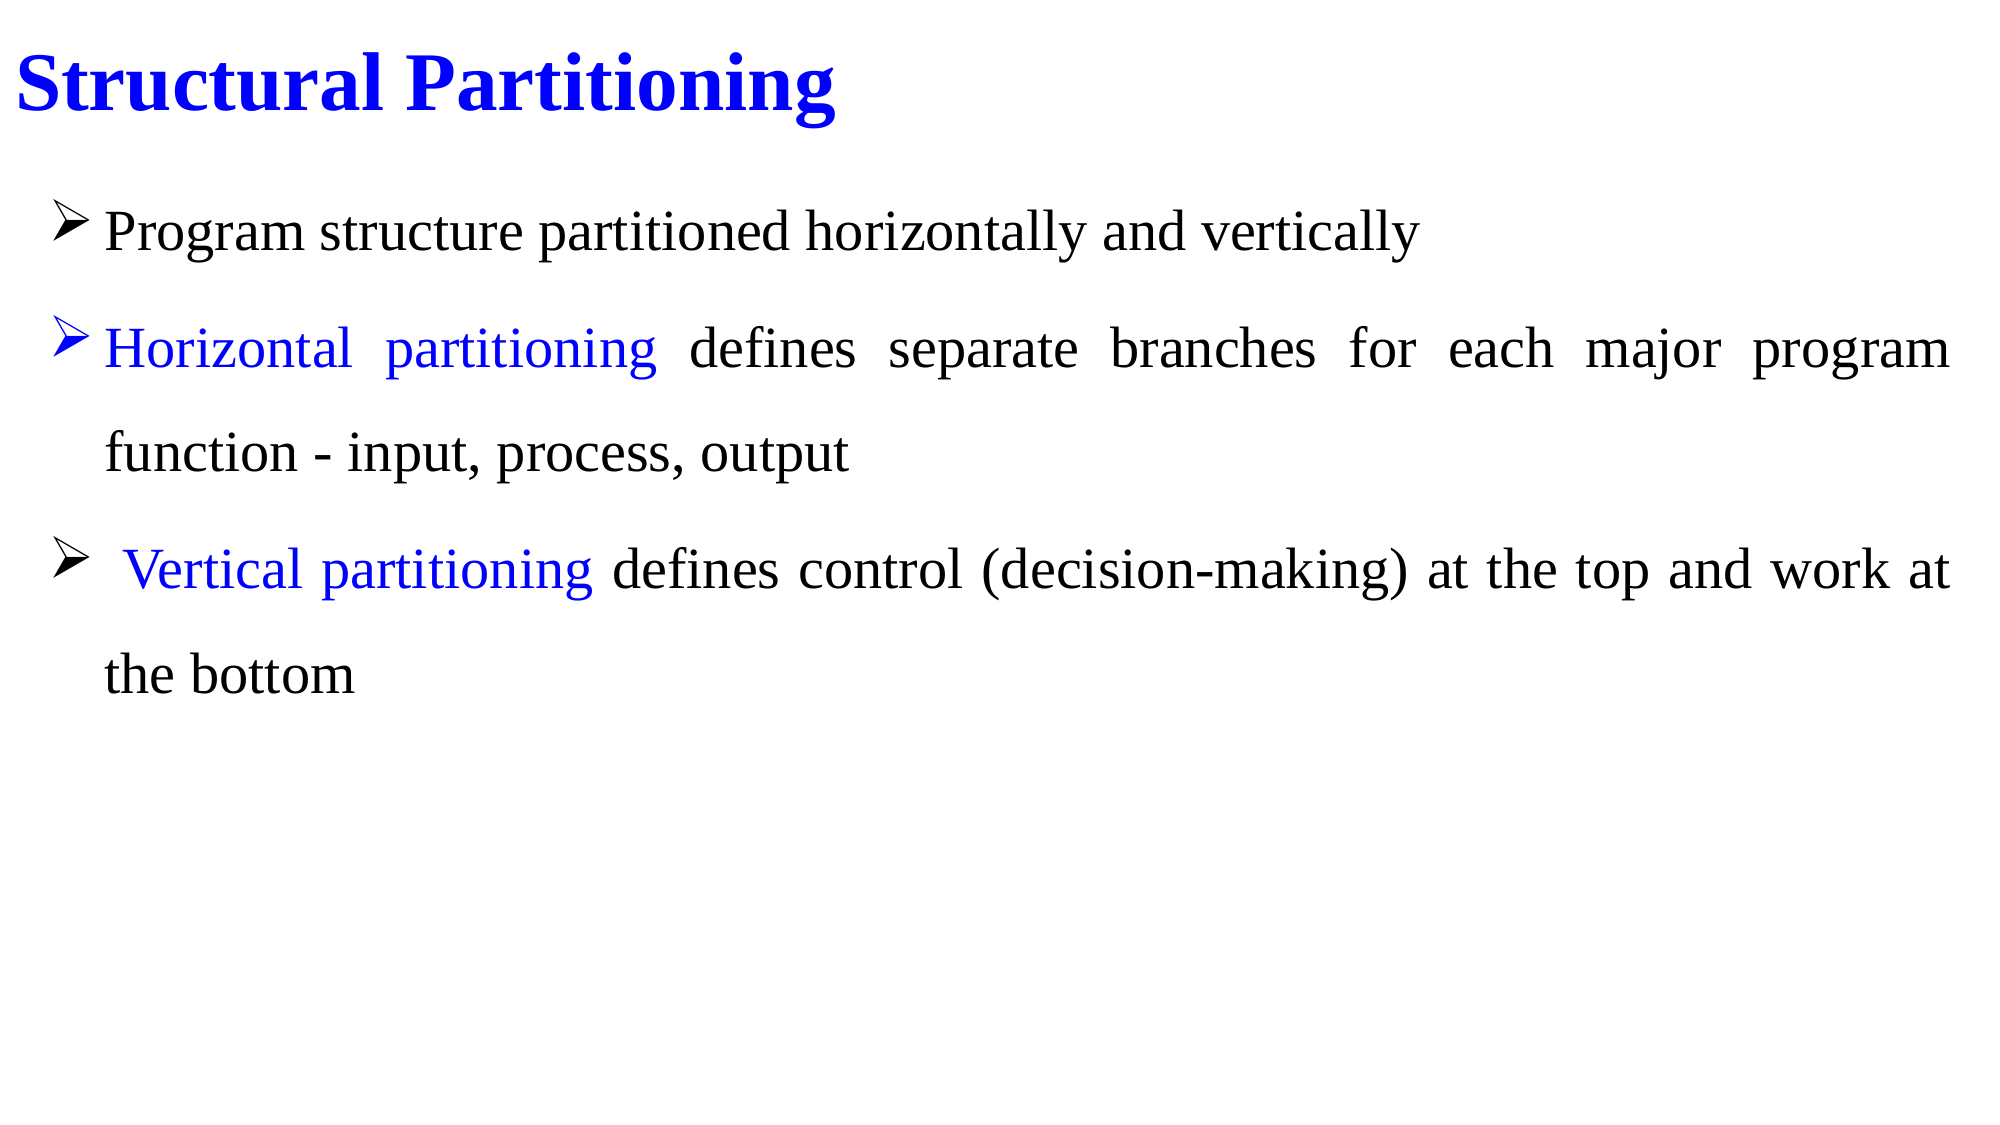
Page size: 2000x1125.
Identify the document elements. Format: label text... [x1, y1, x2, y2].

title Structural Partitioning [0, 12, 1800, 143]
list Program structure partitioned horizontally and vertically Horizontal partitioning defines separate branches for each major program function - input, process, output Vertical partitioning defines control (decision-making) at the top and work at the bottom [33, 149, 1967, 1005]
